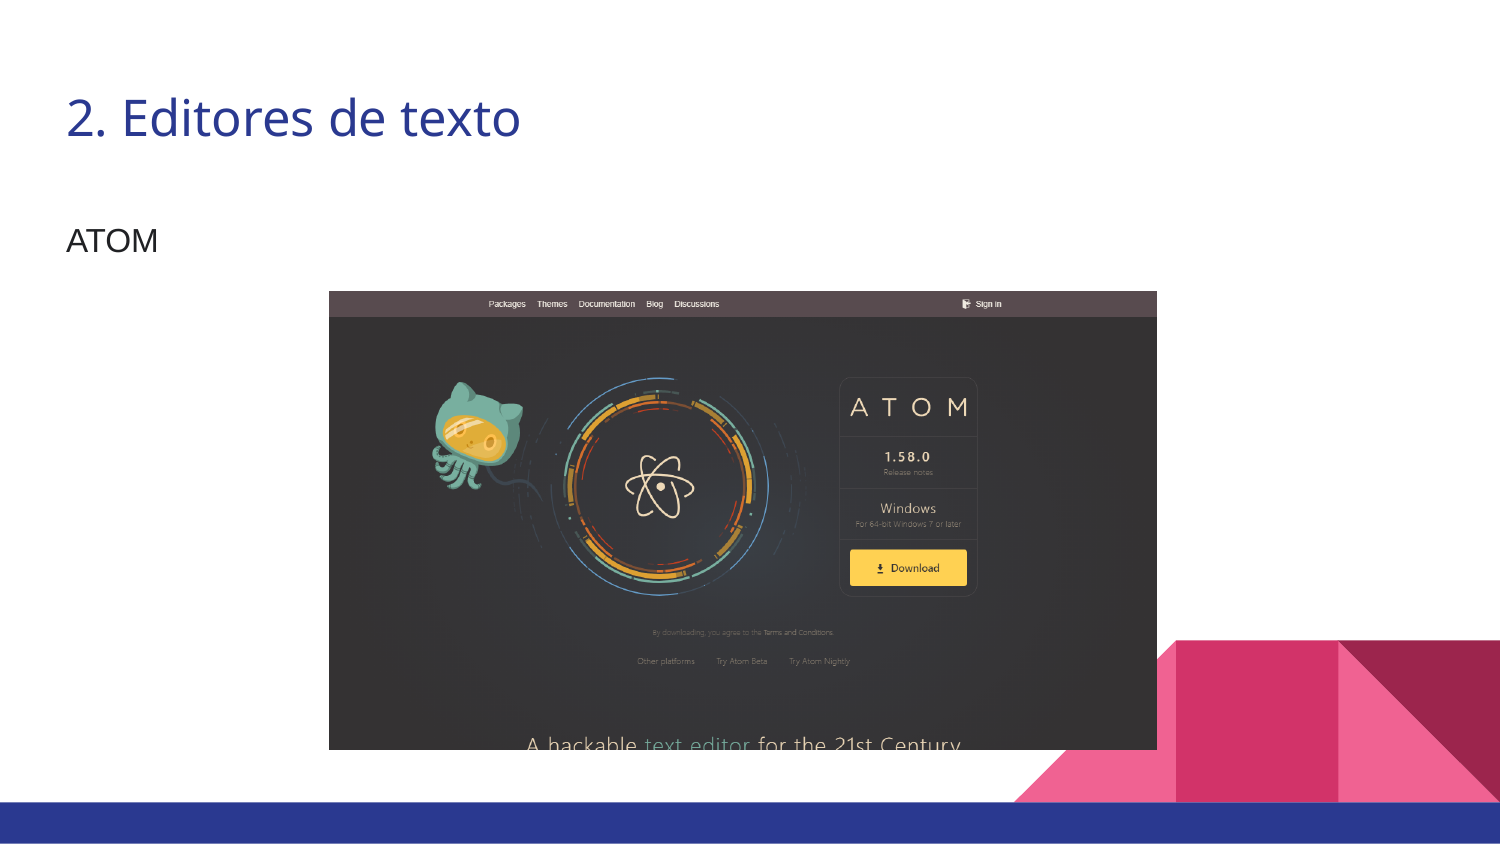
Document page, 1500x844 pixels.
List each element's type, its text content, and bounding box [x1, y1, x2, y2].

picture [329, 290, 1157, 750]
title 2. Editores de texto [51, 67, 1449, 167]
list ATOM [51, 201, 1449, 292]
